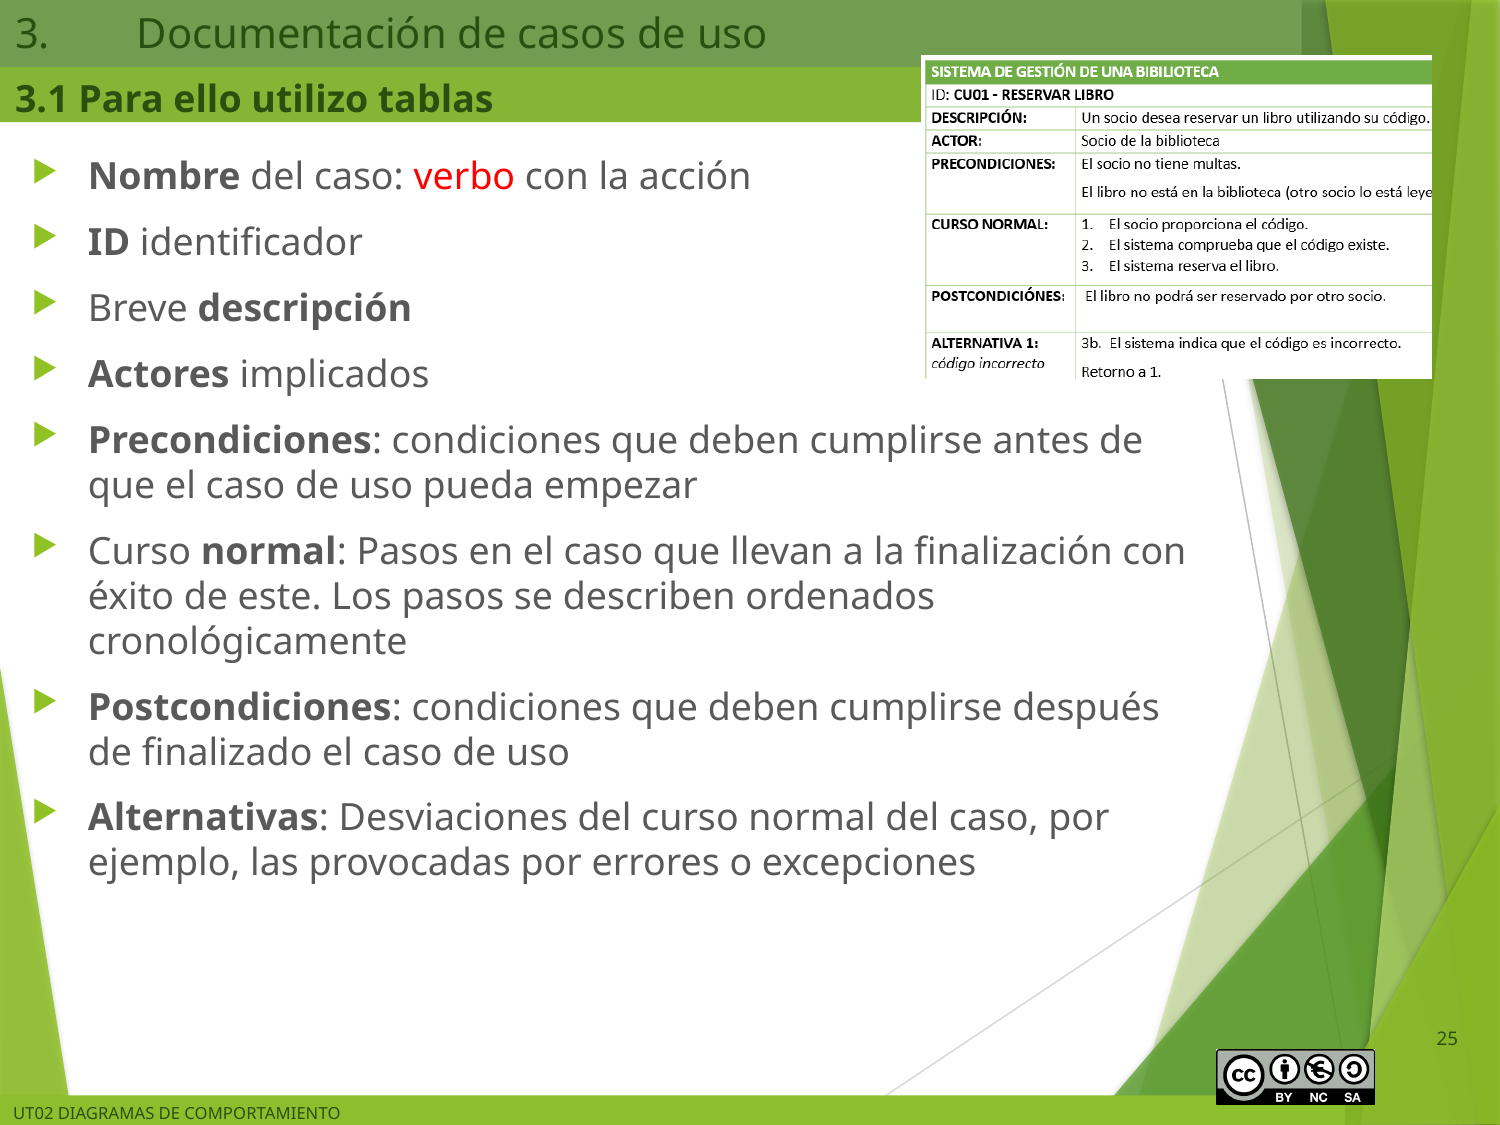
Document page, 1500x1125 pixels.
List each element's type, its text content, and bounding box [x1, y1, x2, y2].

title Documentación de casos de uso [0, 0, 1302, 67]
list 3.1 Para ello utilizo tablas [0, 67, 916, 123]
list Nombre del caso: verbo con la acción ID identificador Breve descripción Actores implicados Precondiciones: condiciones que deben cumplirse antes de que el caso de uso pueda empezar Curso normal: Pasos en el caso que llevan a la finalización con éxito de este. Los pasos se describen ordenados cronológicamente Postcondiciones: condiciones que deben cumplirse después de finalizado el caso de uso Alternativas: Desviaciones del curso normal del caso, por ejemplo, las provocadas por errores o excepciones [16, 144, 1214, 1082]
picture [921, 54, 1432, 380]
picture [1216, 1049, 1375, 1105]
slide_number 25 [1389, 1009, 1474, 1070]
